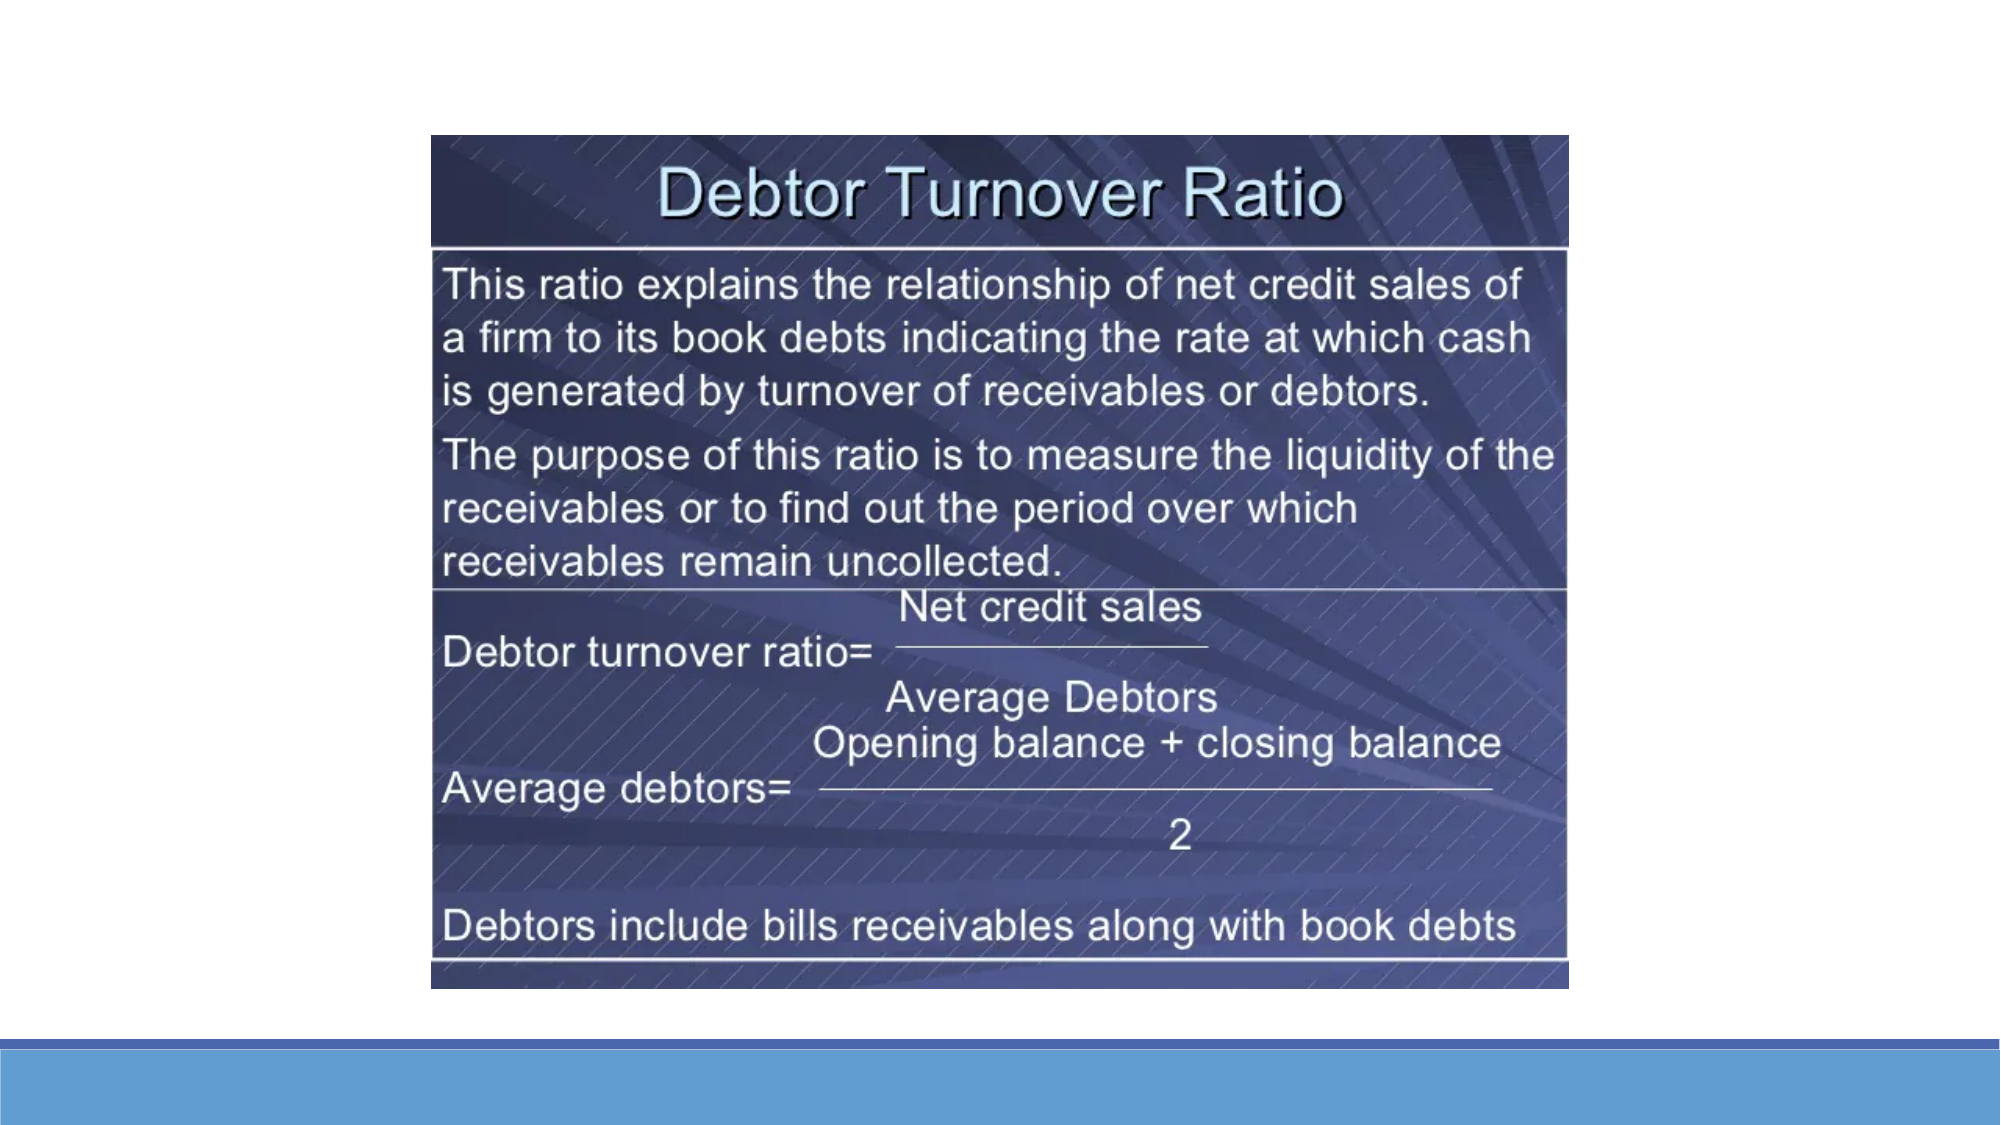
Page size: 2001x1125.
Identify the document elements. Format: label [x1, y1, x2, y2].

picture [430, 135, 1570, 990]
